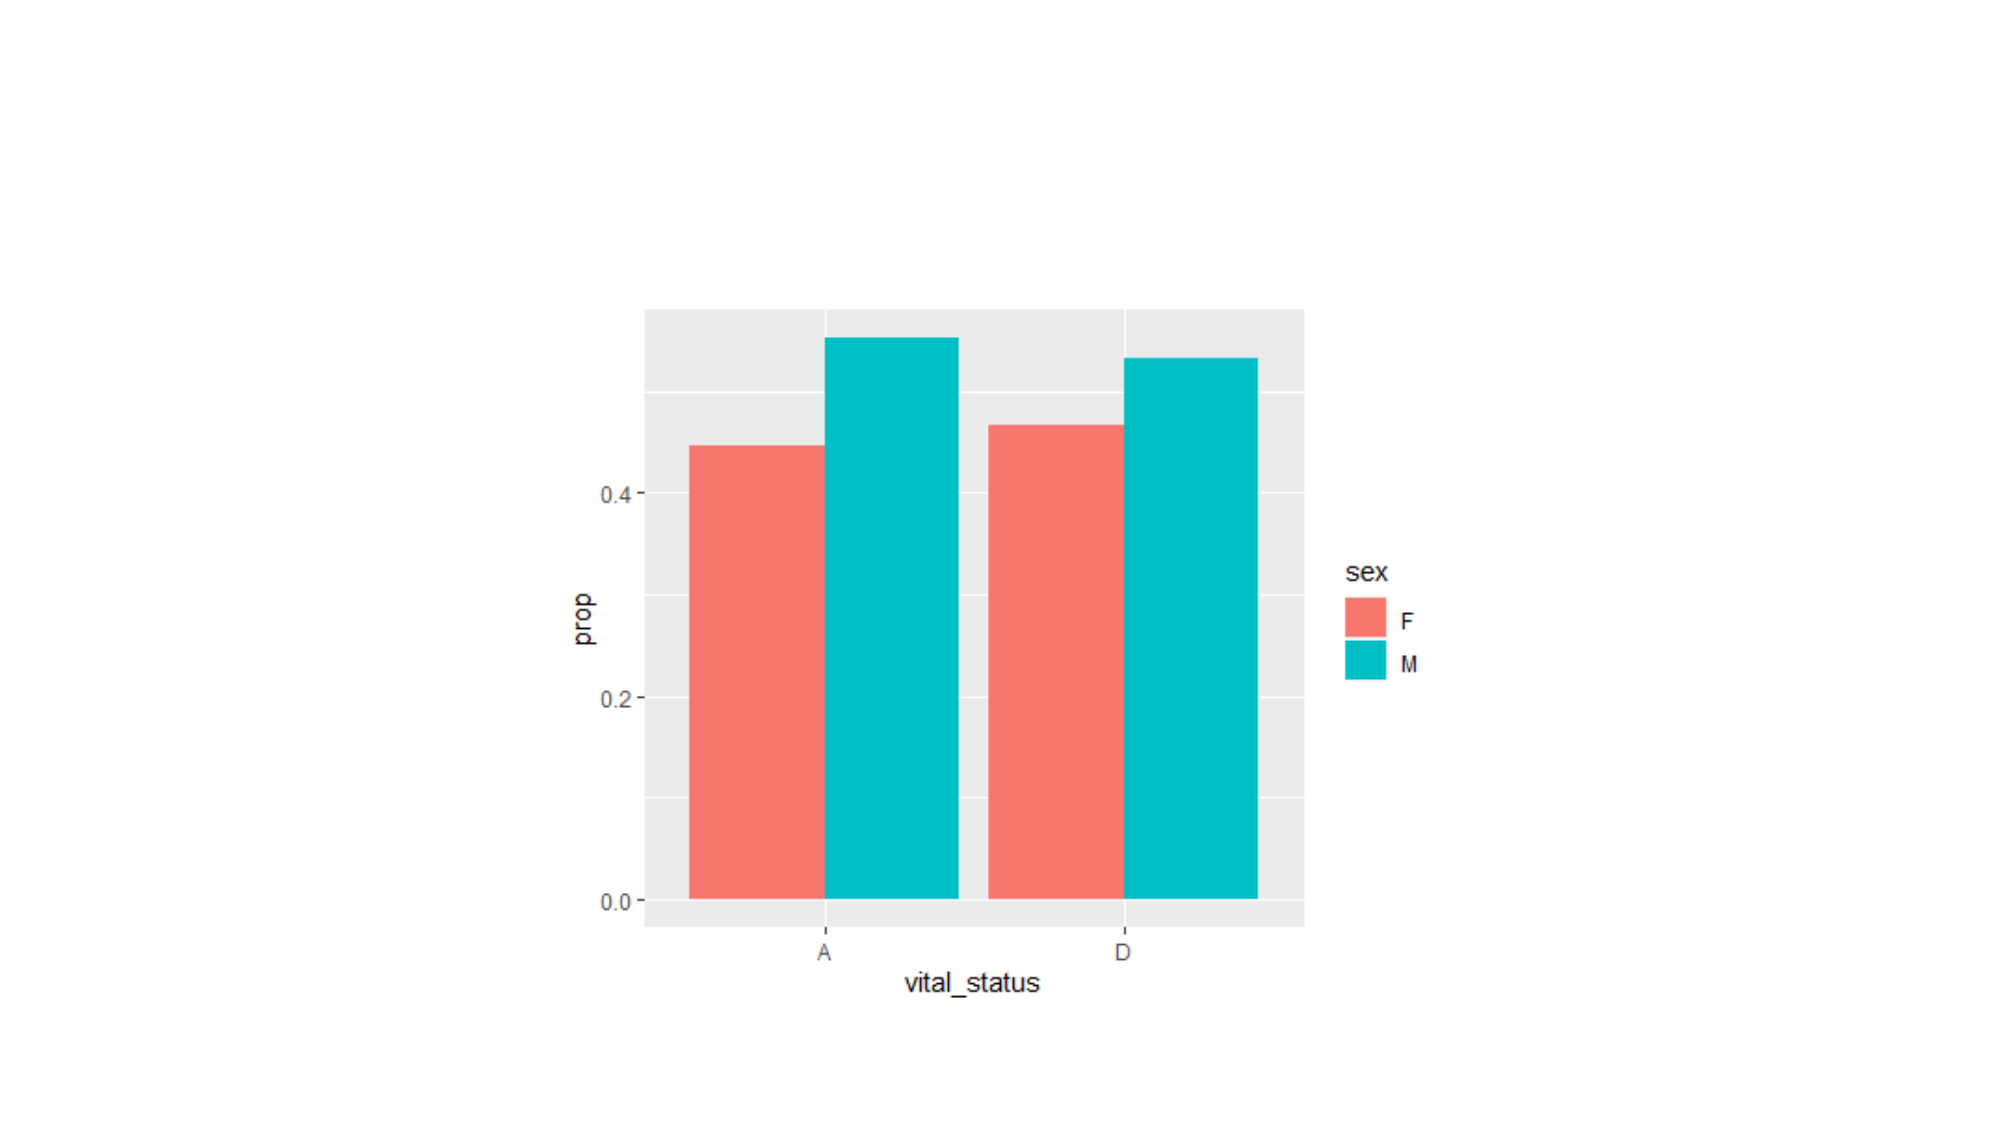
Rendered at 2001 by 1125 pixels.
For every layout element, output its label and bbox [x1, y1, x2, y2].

picture [554, 297, 1446, 1011]
